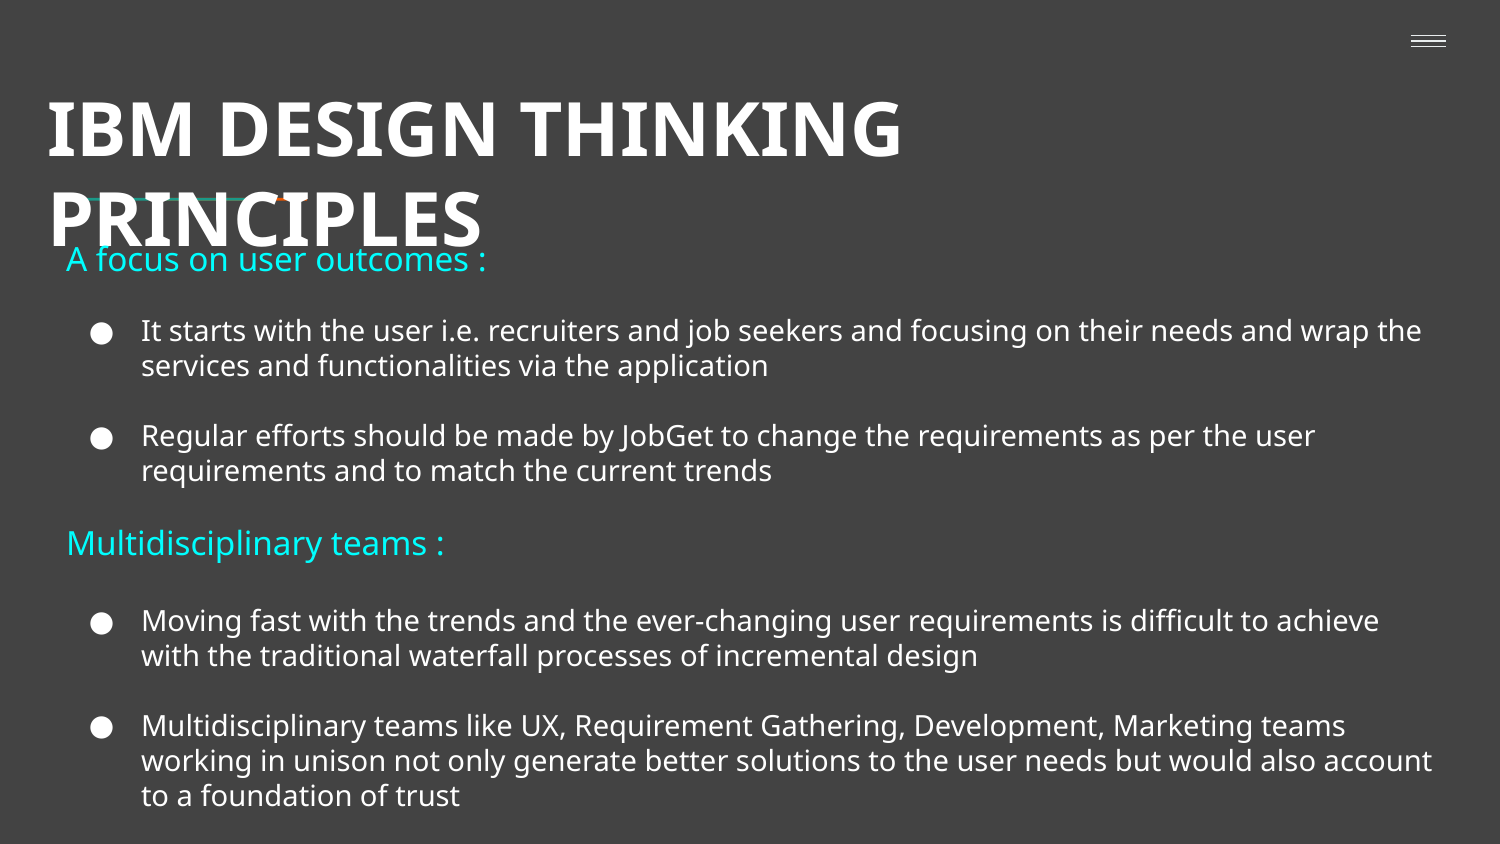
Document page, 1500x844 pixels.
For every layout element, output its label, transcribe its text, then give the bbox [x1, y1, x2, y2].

text_box A focus on user outcomes : It starts with the user i.e. recruiters and job seekers and focusing on their needs and wrap the services and functionalities via the application Regular efforts should be made by JobGet to change the requirements as per the user requirements and to match the current trends Multidisciplinary teams : Moving fast with the trends and the ever-changing user requirements is difficult to achieve with the traditional waterfall processes of incremental design Multidisciplinary teams like UX, Requirement Gathering, Development, Marketing teams working in unison not only generate better solutions to the user needs but would also account to a foundation of trust [50, 222, 1453, 806]
title IBM DESIGN THINKING PRINCIPLES [32, 66, 1349, 217]
